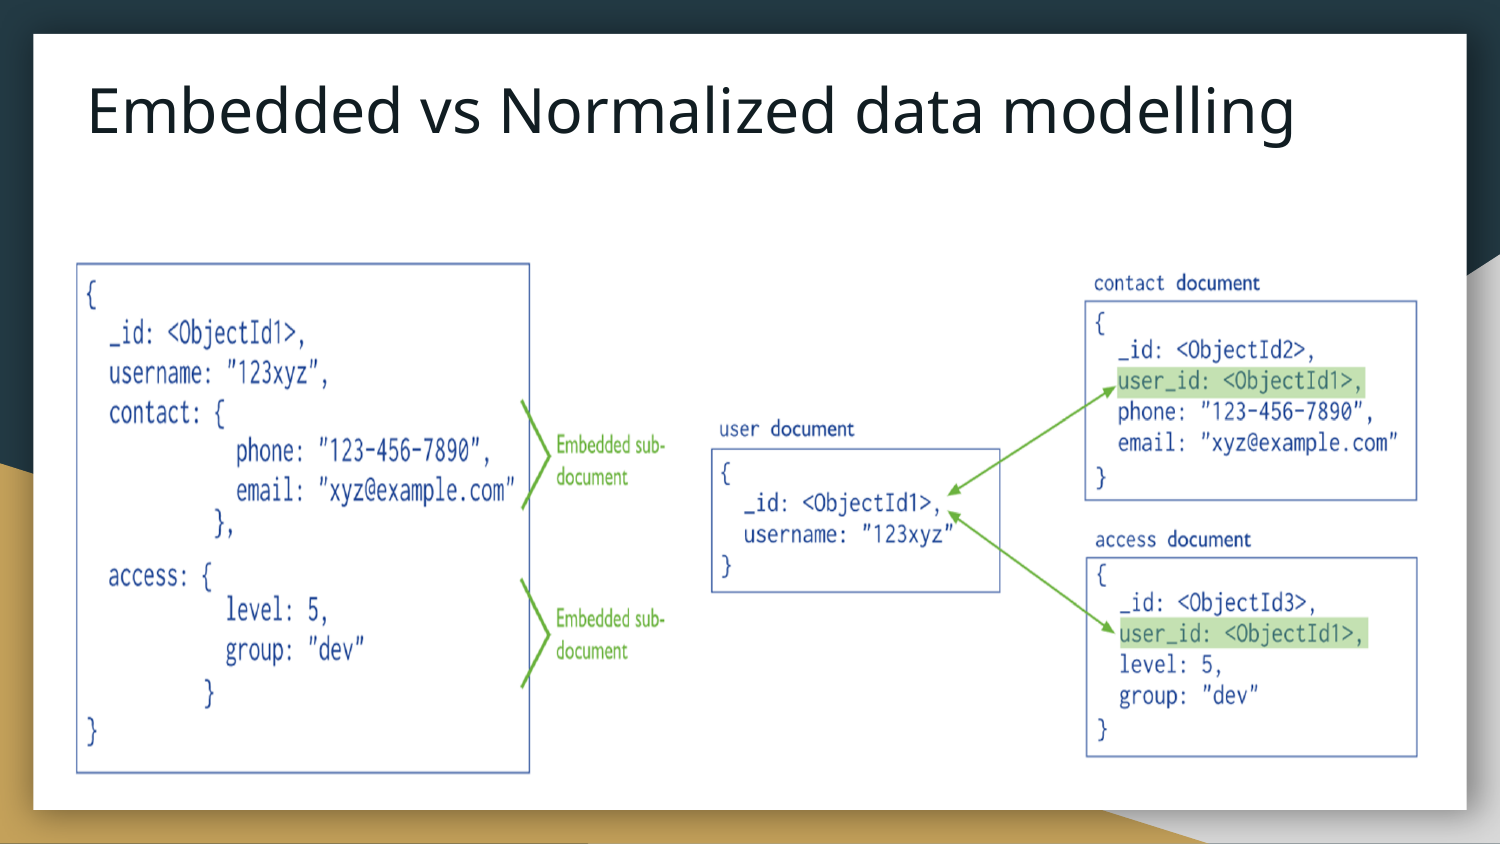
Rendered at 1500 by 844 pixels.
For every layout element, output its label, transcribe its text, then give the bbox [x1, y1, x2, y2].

title Embedded vs Normalized data modelling [71, 55, 1439, 213]
picture [66, 235, 1445, 789]
